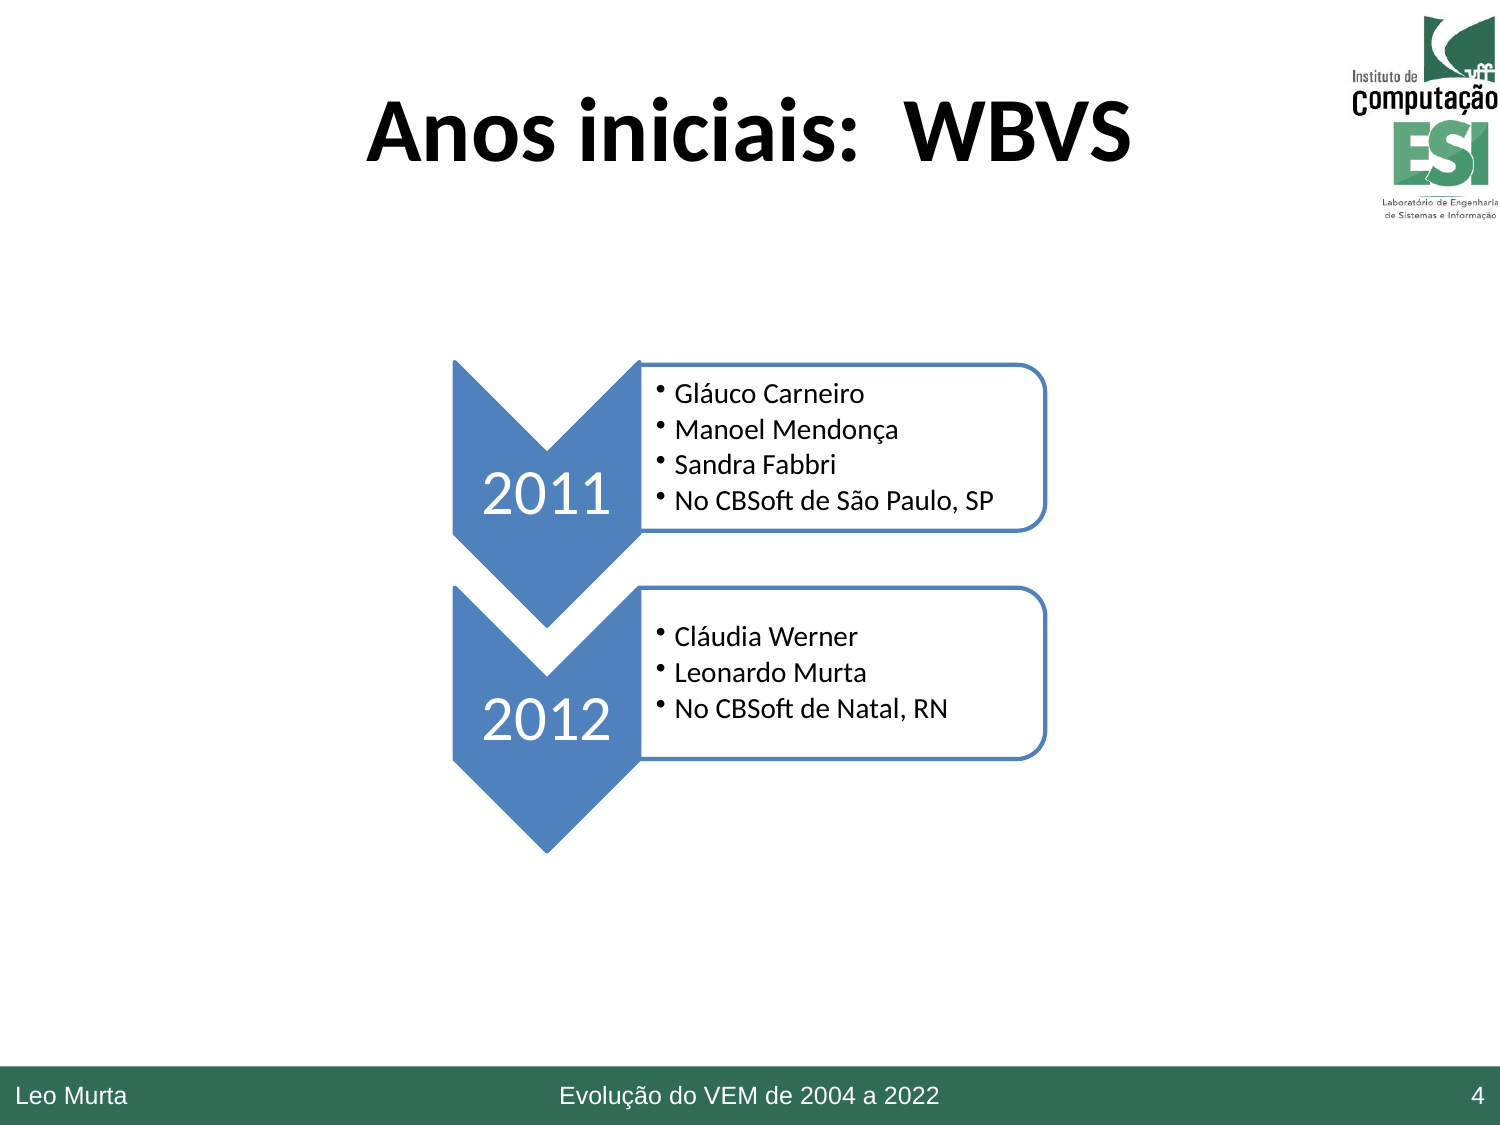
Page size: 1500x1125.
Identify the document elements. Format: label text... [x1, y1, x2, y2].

picture [1383, 120, 1498, 220]
title Anos iniciais: WBVS [150, 30, 1350, 219]
slide_number 4 [1149, 1065, 1500, 1125]
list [454, 361, 1046, 853]
slide_number Leo Murta [0, 1065, 350, 1125]
footer Evolução do VEM de 2004 a 2022 [512, 1065, 988, 1125]
